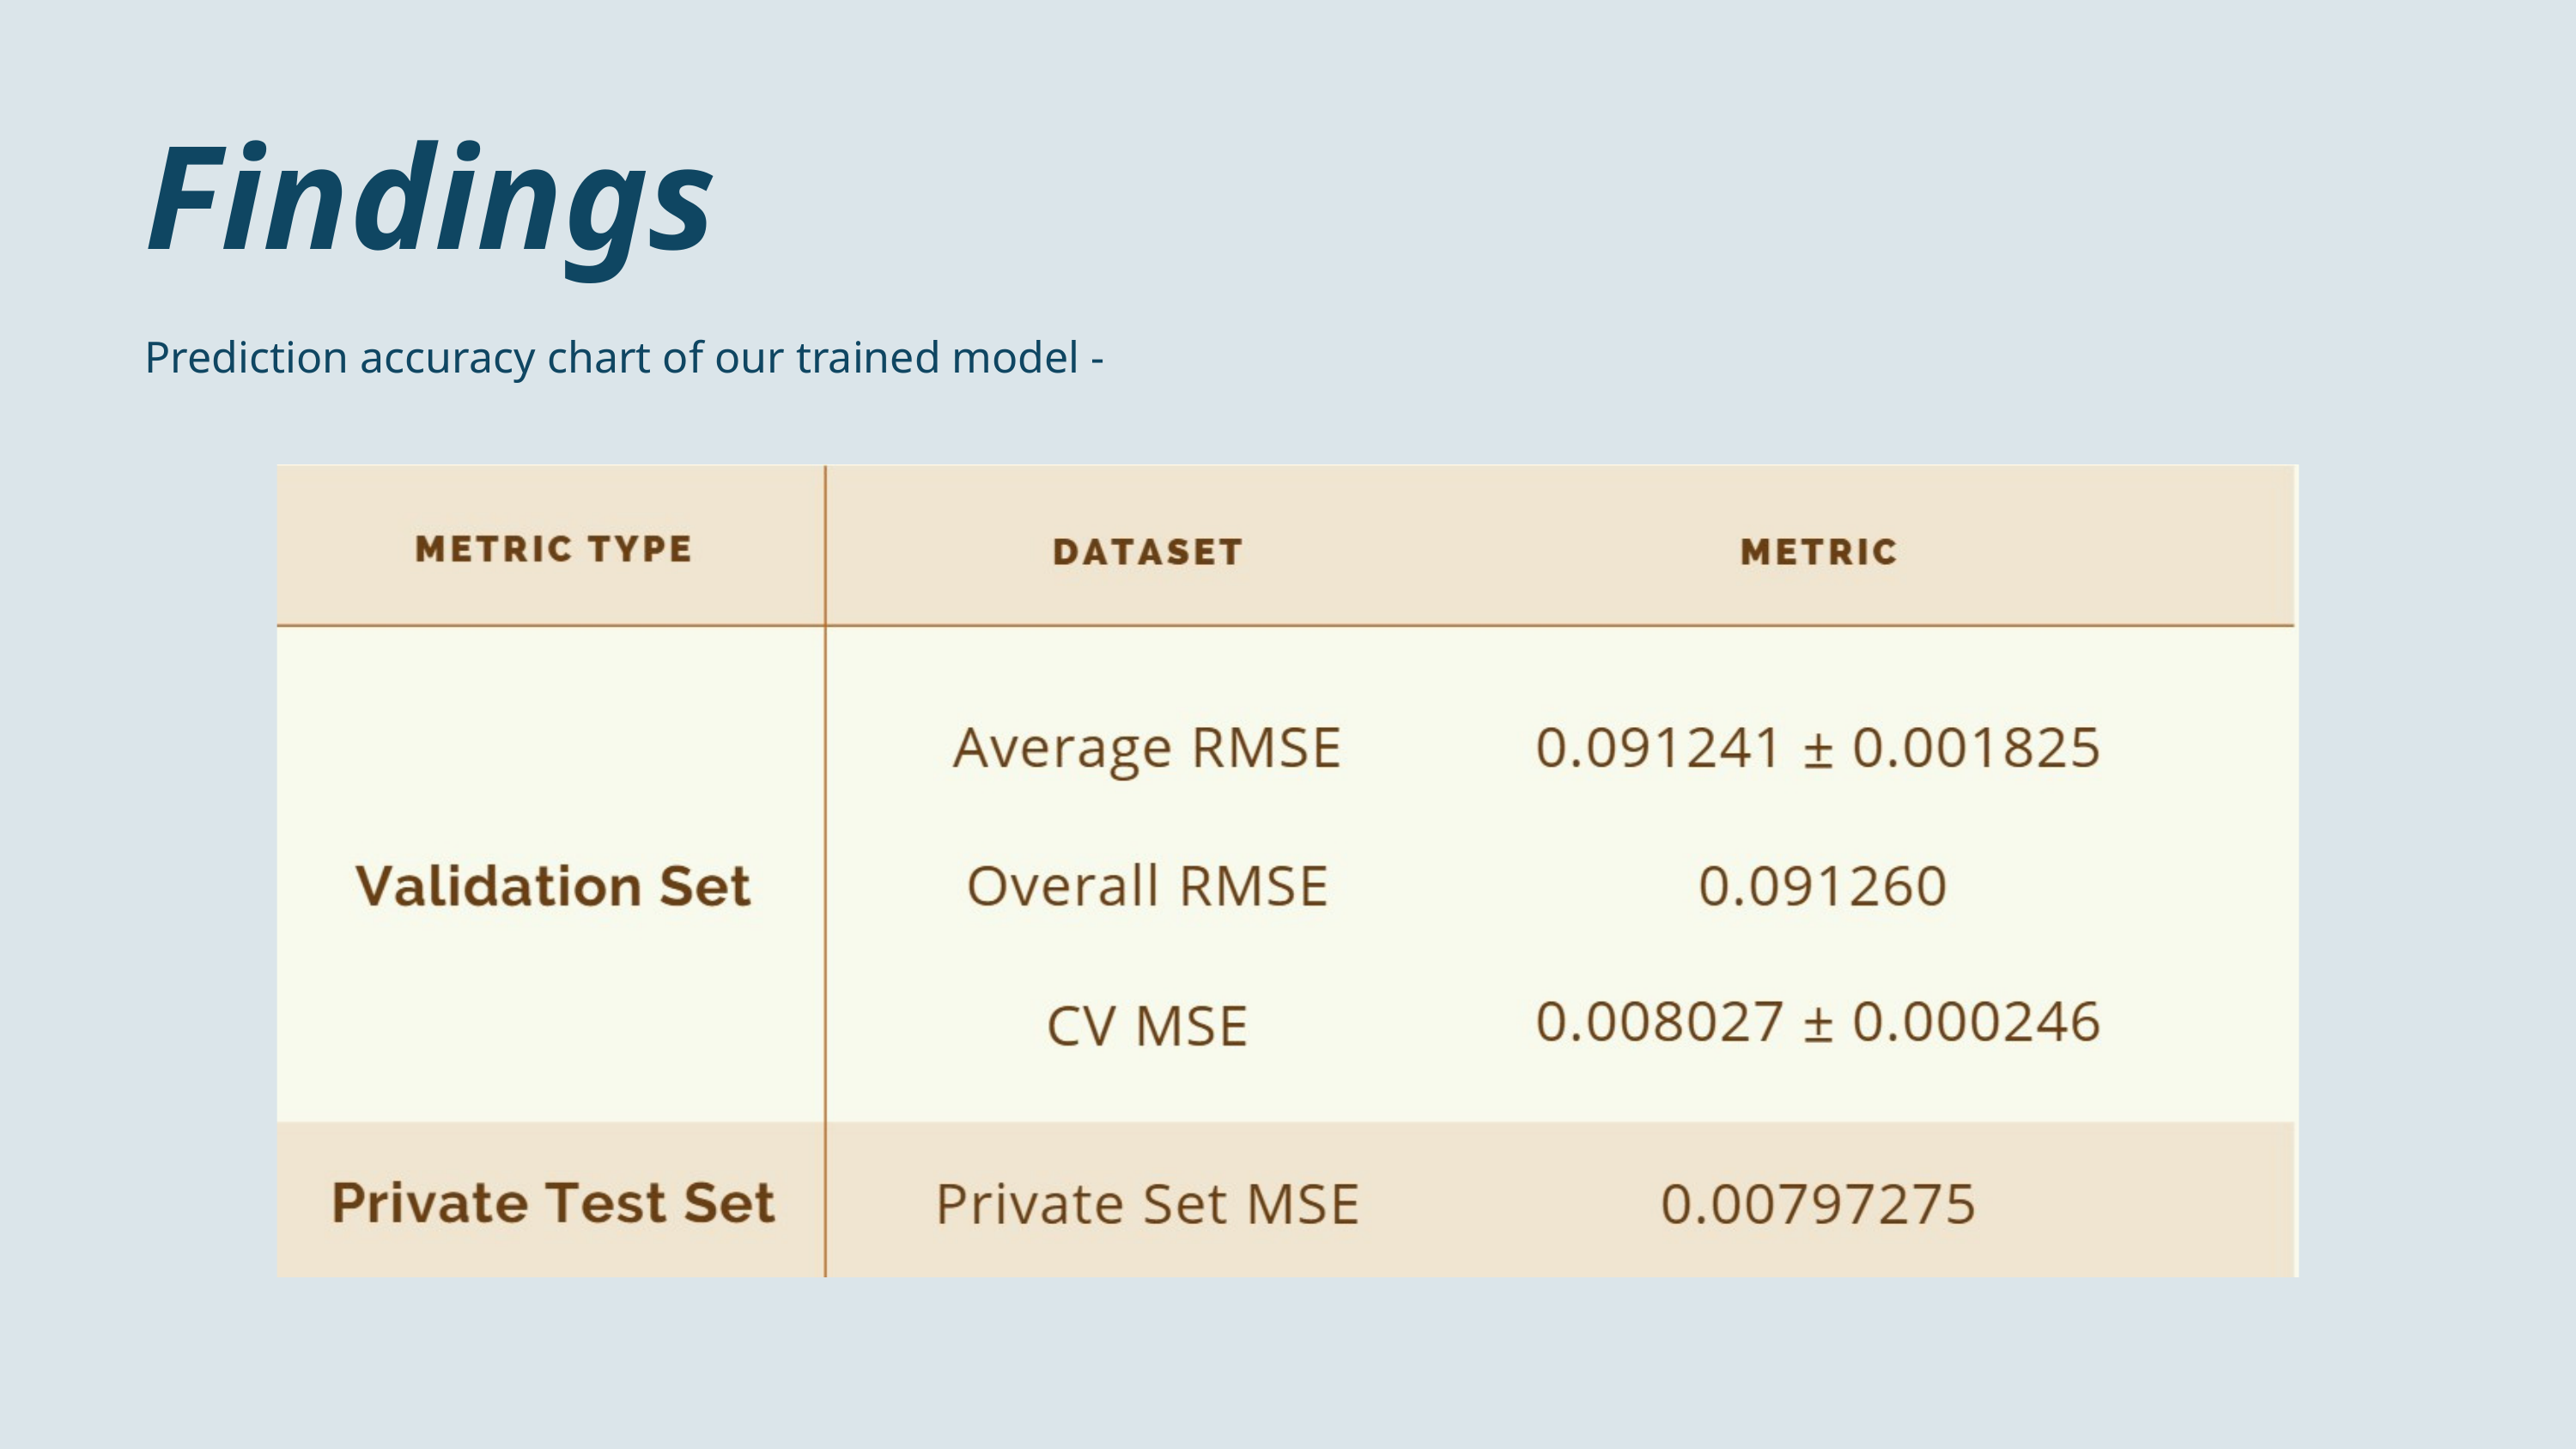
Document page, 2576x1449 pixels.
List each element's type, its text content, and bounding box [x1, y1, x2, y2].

text_box [276, 464, 2300, 1277]
text_box Findings [144, 77, 1600, 278]
text_box Prediction accuracy chart of our trained model - [144, 308, 2432, 382]
